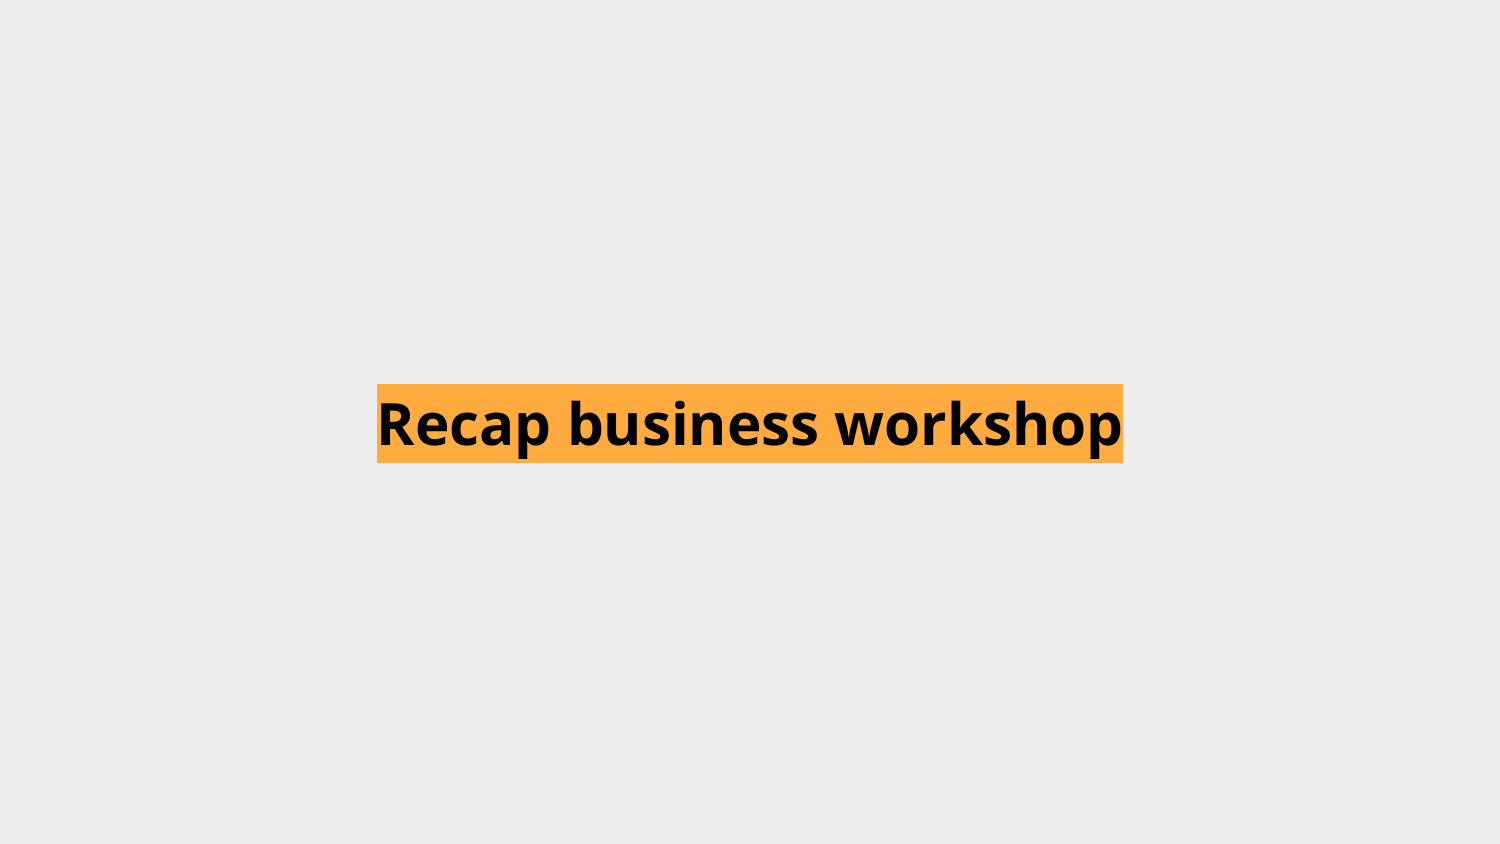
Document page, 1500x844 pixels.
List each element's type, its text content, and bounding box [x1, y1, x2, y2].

title Recap business workshop [37, 210, 1463, 633]
